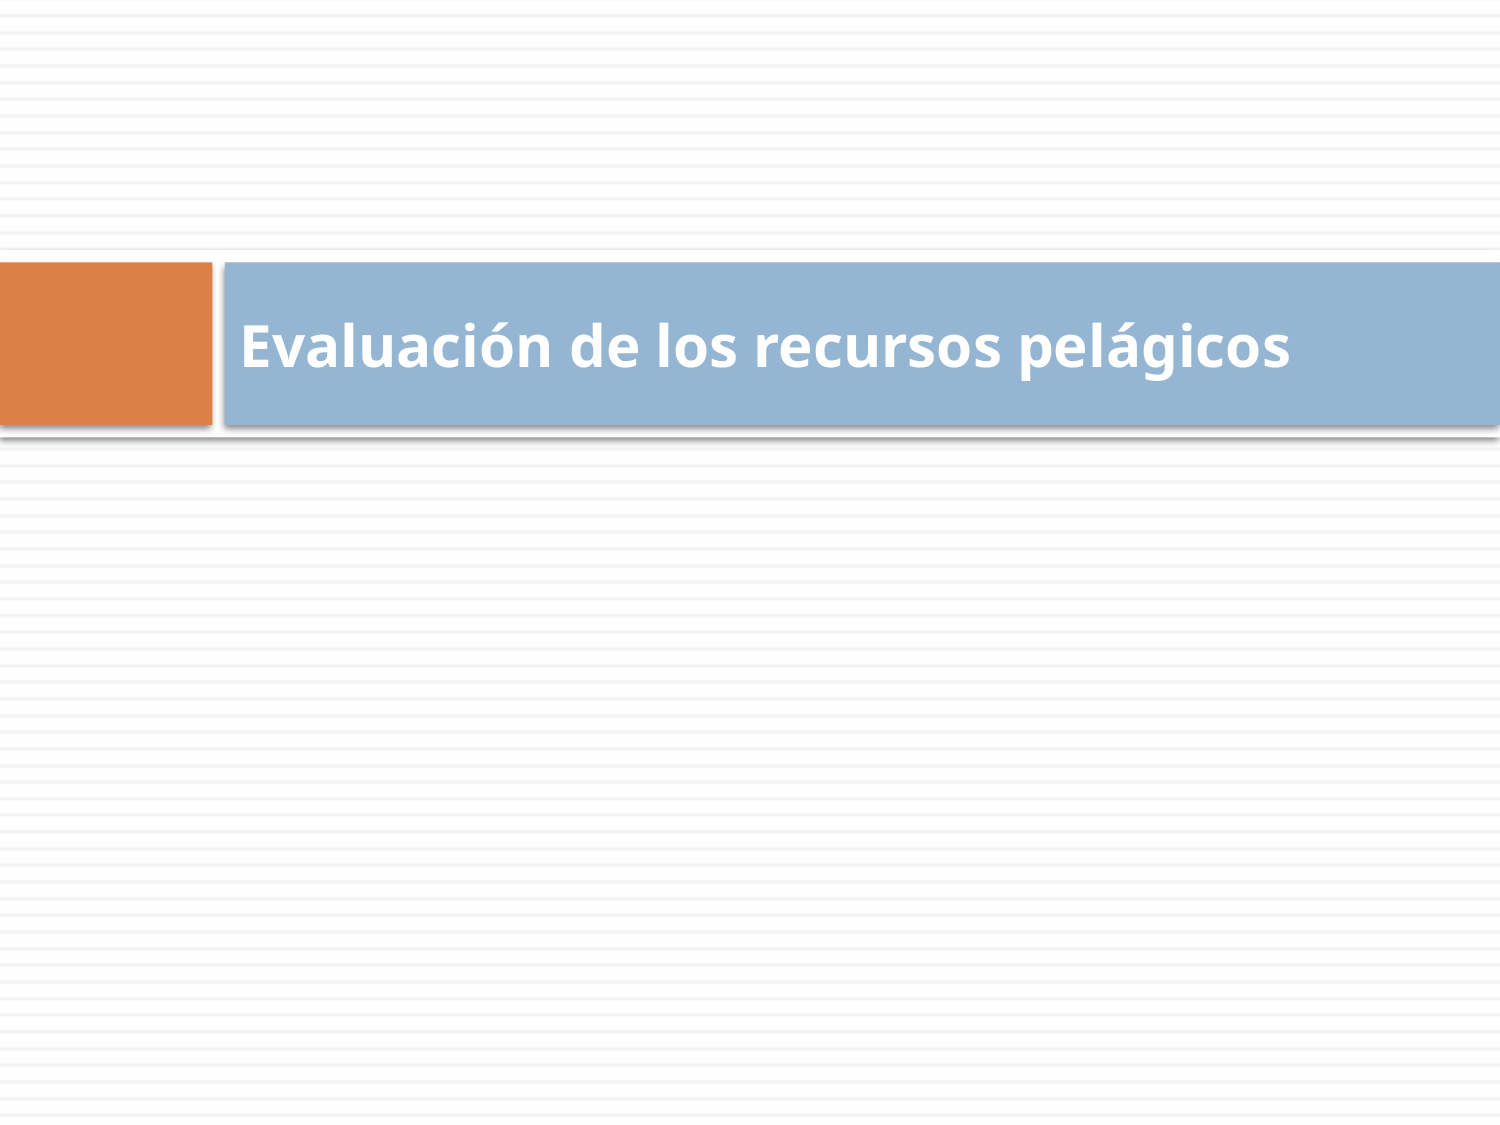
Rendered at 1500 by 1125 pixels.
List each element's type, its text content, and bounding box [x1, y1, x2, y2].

title Evaluación de los recursos pelágicos [225, 262, 1500, 425]
